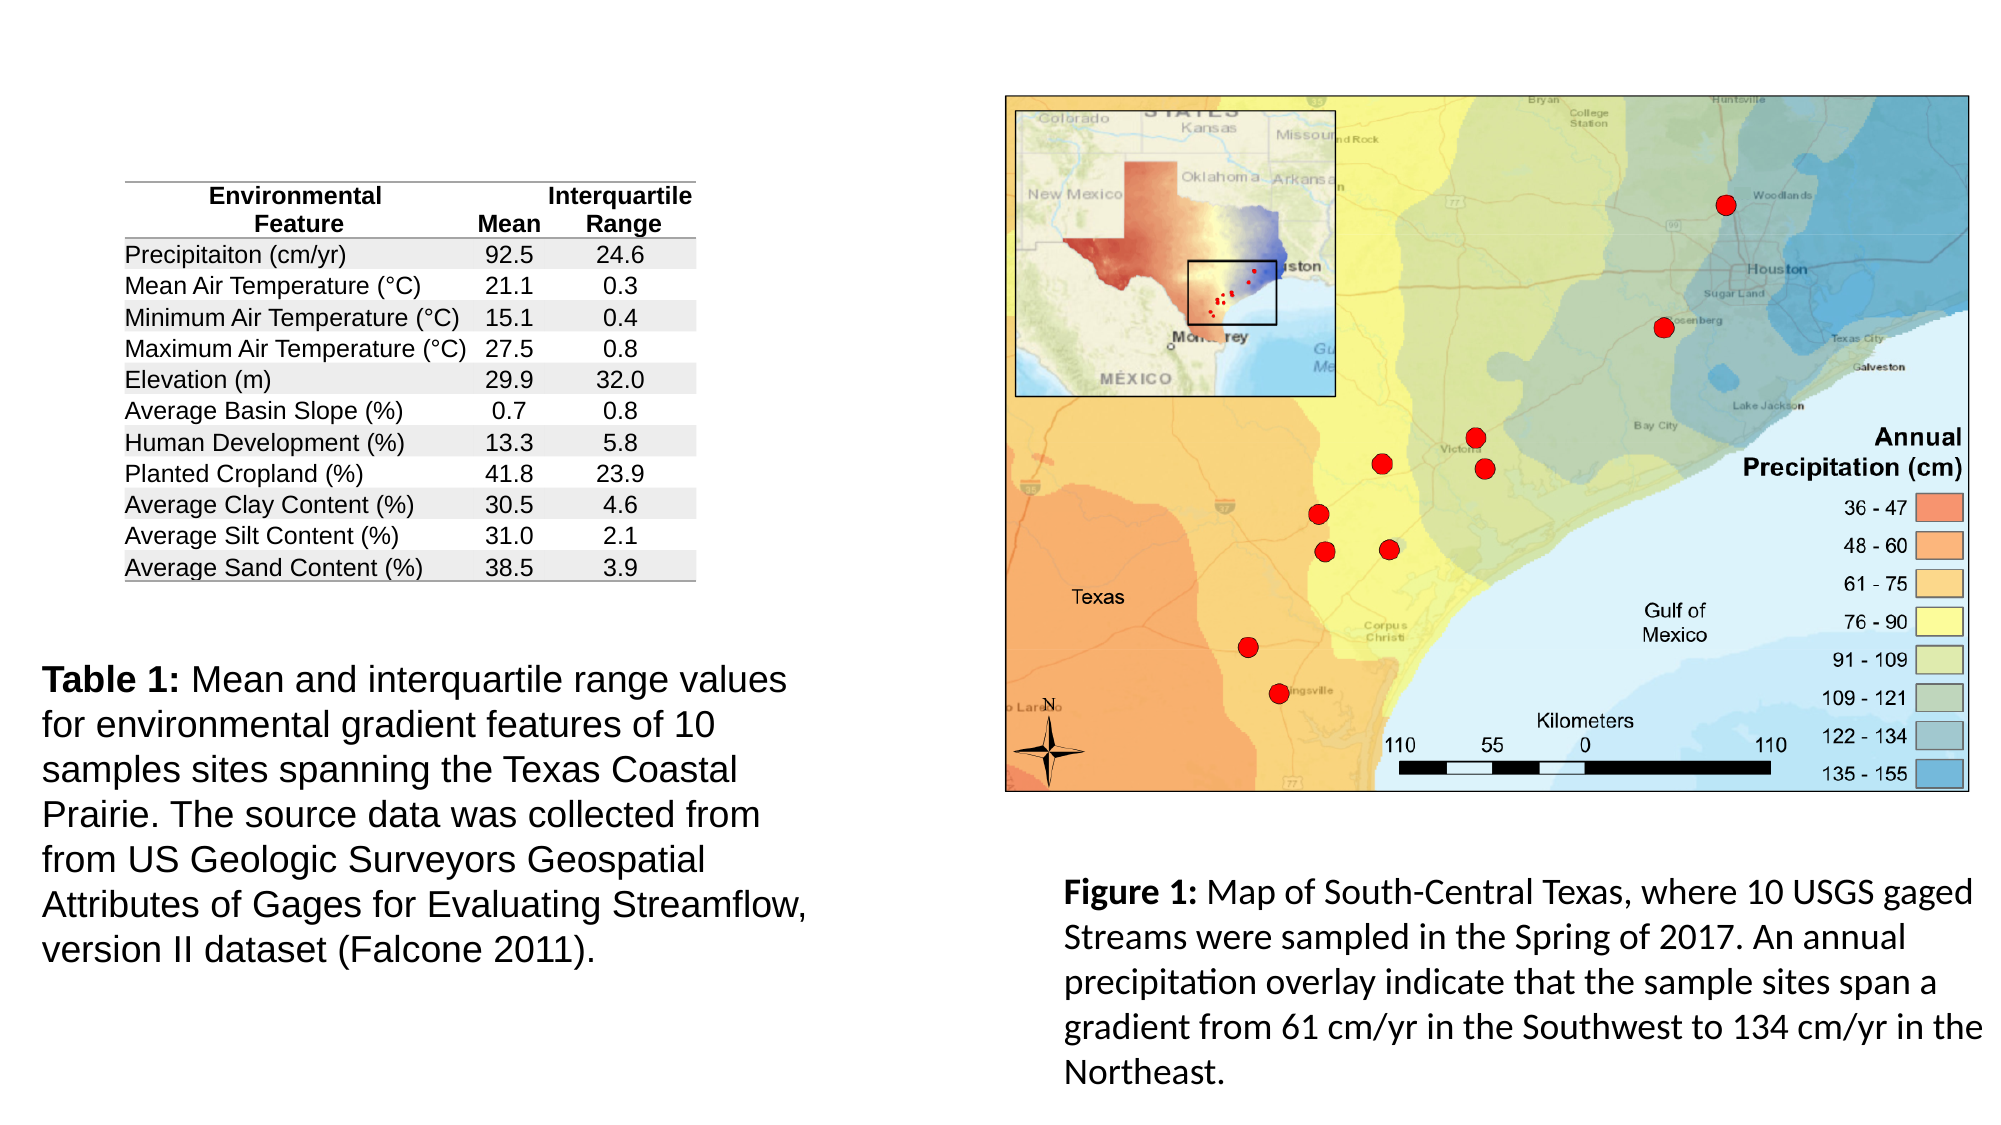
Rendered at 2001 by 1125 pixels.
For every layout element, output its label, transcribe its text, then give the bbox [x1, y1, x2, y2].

table_cell Planted Cropland (%) [125, 456, 474, 488]
table_cell 13.3 [474, 425, 545, 456]
table_cell 29.9 [474, 363, 545, 394]
table_cell 2.1 [545, 519, 696, 550]
table_cell Maximum Air Temperature (°C) [125, 331, 474, 363]
table_cell 30.5 [474, 488, 545, 519]
picture [999, 90, 1975, 801]
table_cell Average Silt Content (%) [125, 519, 474, 550]
table_cell 0.8 [545, 331, 696, 363]
text_box Table 1: Mean and interquartile range values for environmental gradient features of 10 samples sites spanning the Texas Coastal Prairie. The source data was collected from from US Geologic Surveyors Geospatial Attributes of Gages for Evaluating Streamflow, version II dataset (Falcone 2011). [27, 647, 849, 978]
table_cell 92.5 [474, 239, 545, 269]
table_cell 15.1 [474, 300, 545, 331]
table_header Environmental Feature [125, 183, 474, 237]
table_cell Minimum Air Temperature (°C) [125, 300, 474, 331]
table_cell 41.8 [474, 456, 545, 488]
table_cell 0.8 [545, 394, 696, 425]
table_header Interquartile Range [545, 183, 696, 237]
table_cell 21.1 [474, 269, 545, 300]
table_cell Average Basin Slope (%) [125, 394, 474, 425]
table_cell 24.6 [545, 239, 696, 269]
table_cell 27.5 [474, 331, 545, 363]
table_cell Average Sand Content (%) [125, 550, 474, 580]
table_cell 0.4 [545, 300, 696, 331]
table_cell 0.7 [474, 394, 545, 425]
table_cell Precipitaiton (cm/yr) [125, 239, 474, 269]
table_cell 5.8 [545, 425, 696, 456]
table_cell 23.9 [545, 456, 696, 488]
table_cell 31.0 [474, 519, 545, 550]
text_box Figure 1: Map of South-Central Texas, where 10 USGS gaged Streams were sampled in the Spring of 2017. An annual precipitation overlay indicate that the sample sites span a gradient from 61 cm/yr in the Southwest to 134 cm/yr in the Northeast. [1049, 859, 2000, 1100]
table_cell 3.9 [545, 550, 696, 580]
table_header Mean [474, 183, 545, 237]
table_cell Mean Air Temperature (°C) [125, 269, 474, 300]
table_cell Average Clay Content (%) [125, 488, 474, 519]
table_cell 38.5 [474, 550, 545, 580]
table_cell Human Development (%) [125, 425, 474, 456]
table_cell 4.6 [545, 488, 696, 519]
table_cell 32.0 [545, 363, 696, 394]
table_cell 0.3 [545, 269, 696, 300]
table_cell Elevation (m) [125, 363, 474, 394]
